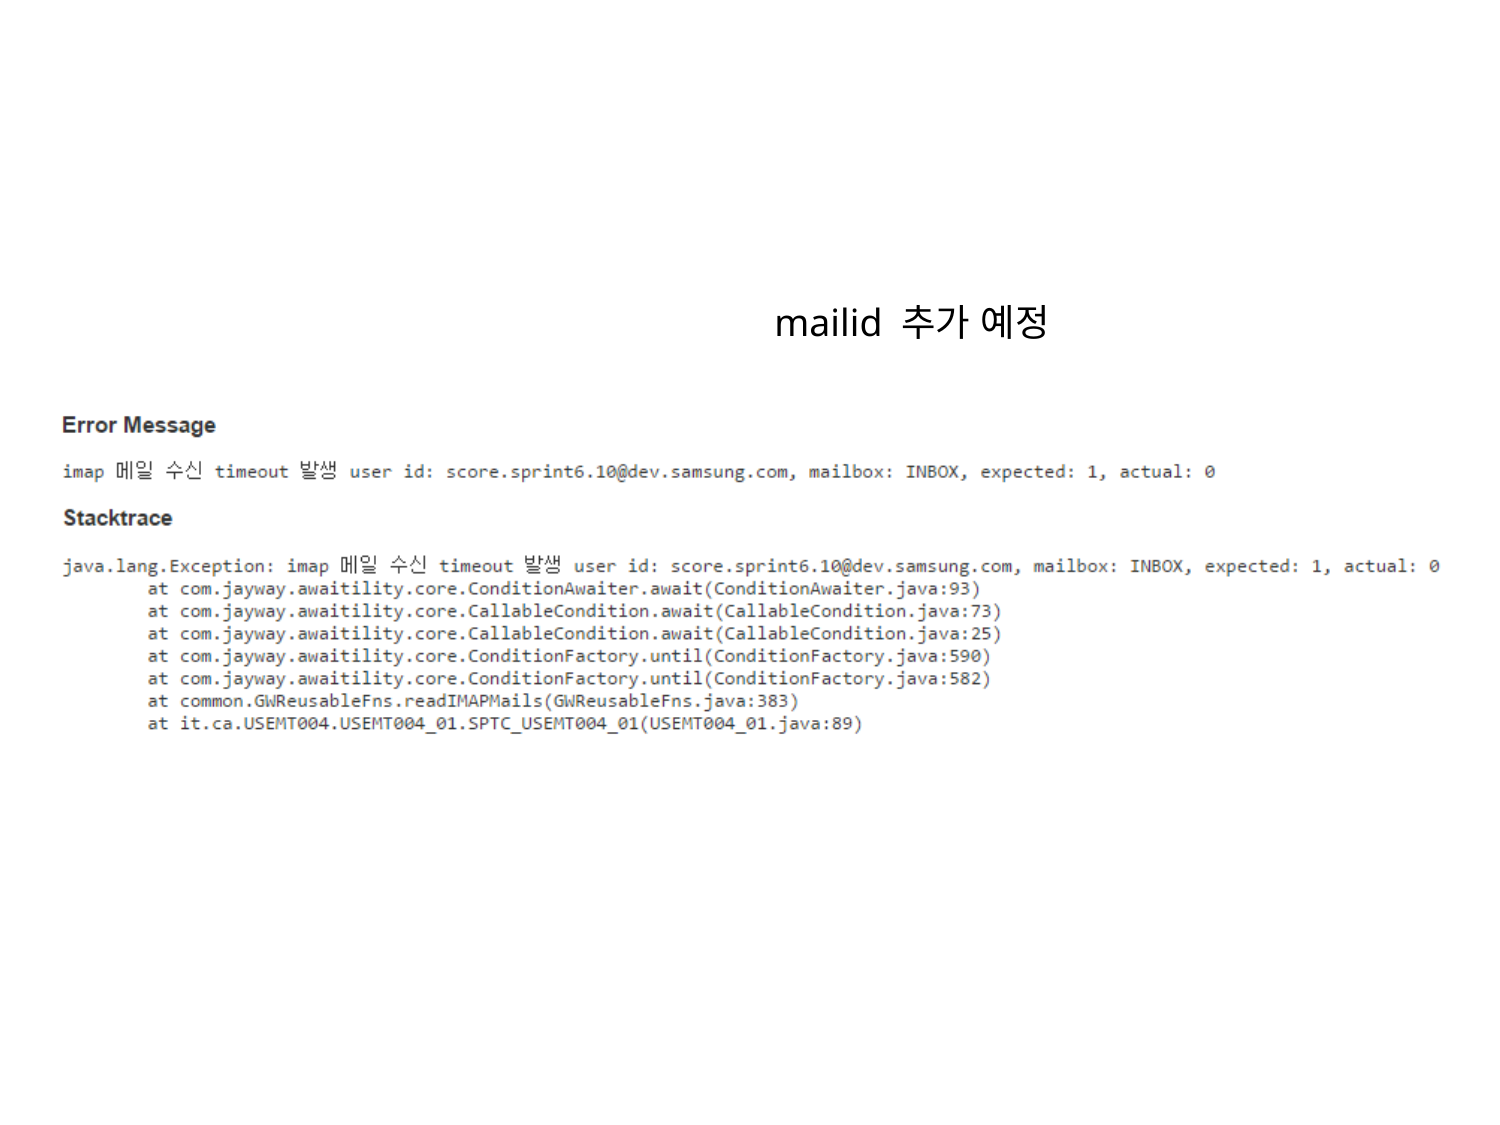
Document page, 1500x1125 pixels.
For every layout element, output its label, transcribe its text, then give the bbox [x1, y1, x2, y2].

picture [40, 385, 1479, 761]
text_box mailid 추가 예정 [759, 291, 1103, 352]
